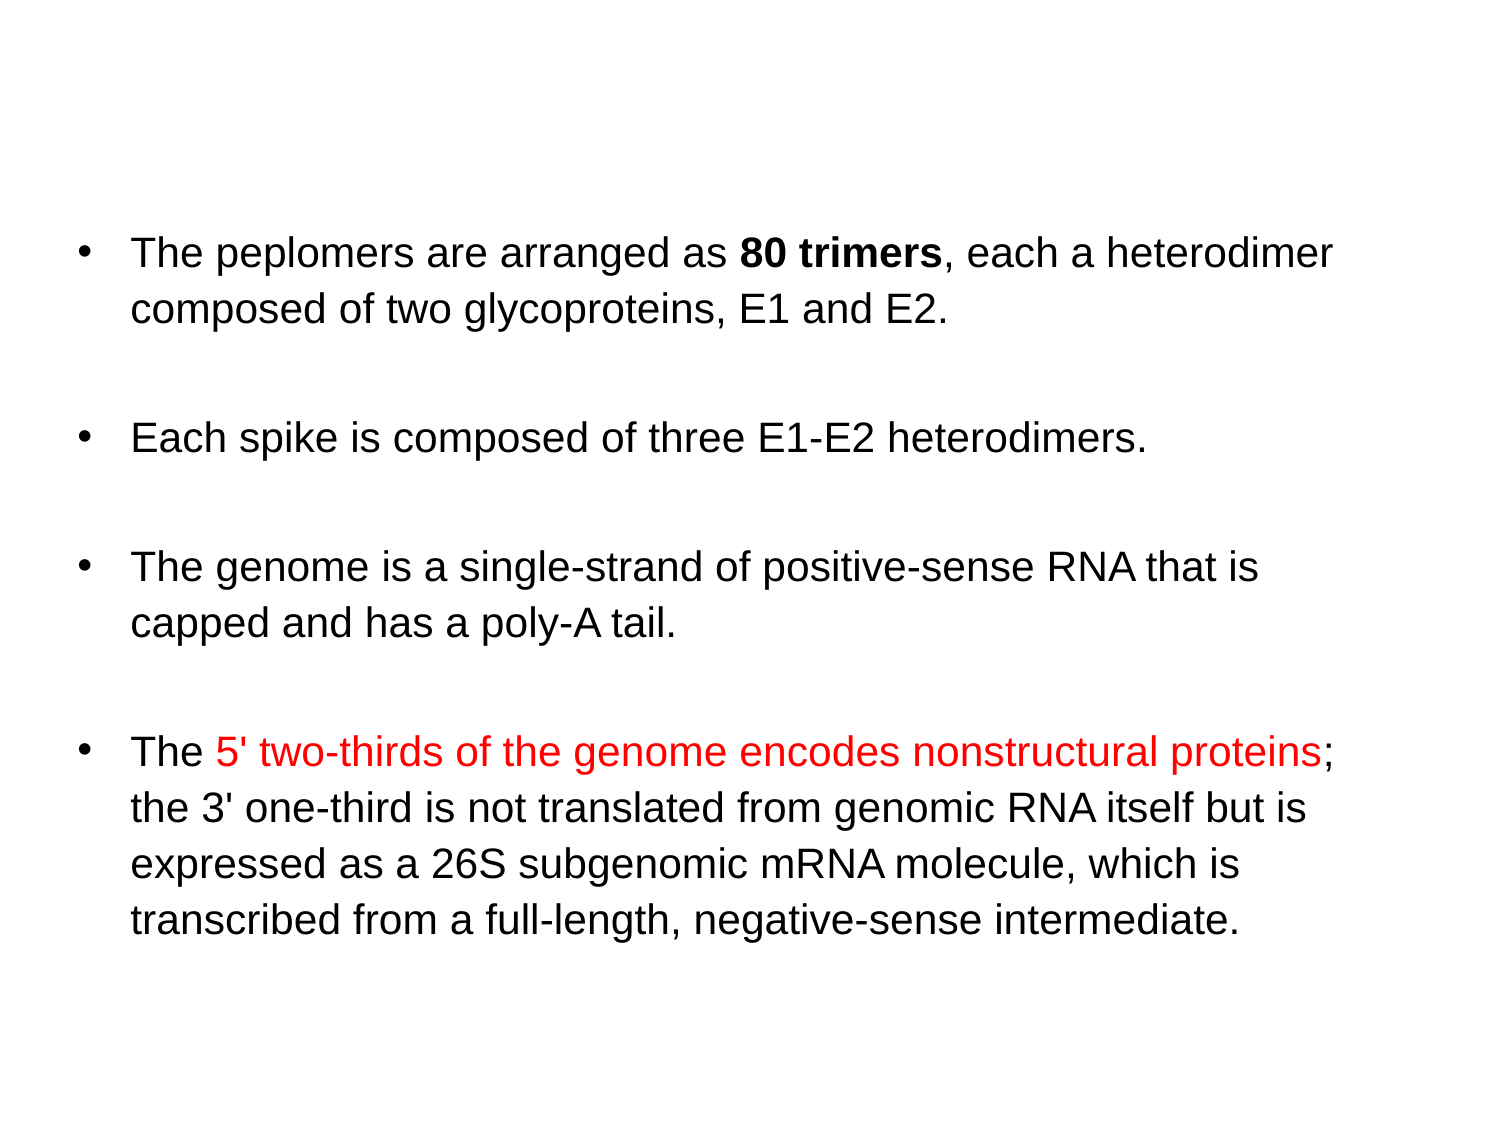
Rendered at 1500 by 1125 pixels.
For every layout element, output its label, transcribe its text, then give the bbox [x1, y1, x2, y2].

list The peplomers are arranged as 80 trimers, each a heterodimer composed of two glycoproteins, E1 and E2. Each spike is composed of three E1-E2 heterodimers. The genome is a single-strand of positive-sense RNA that is capped and has a poly-A tail. The 5' two-thirds of the genome encodes nonstructural proteins; the 3' one-third is not translated from genomic RNA itself but is expressed as a 26S subgenomic mRNA molecule, which is transcribed from a full-length, negative-sense intermediate. [62, 212, 1413, 955]
